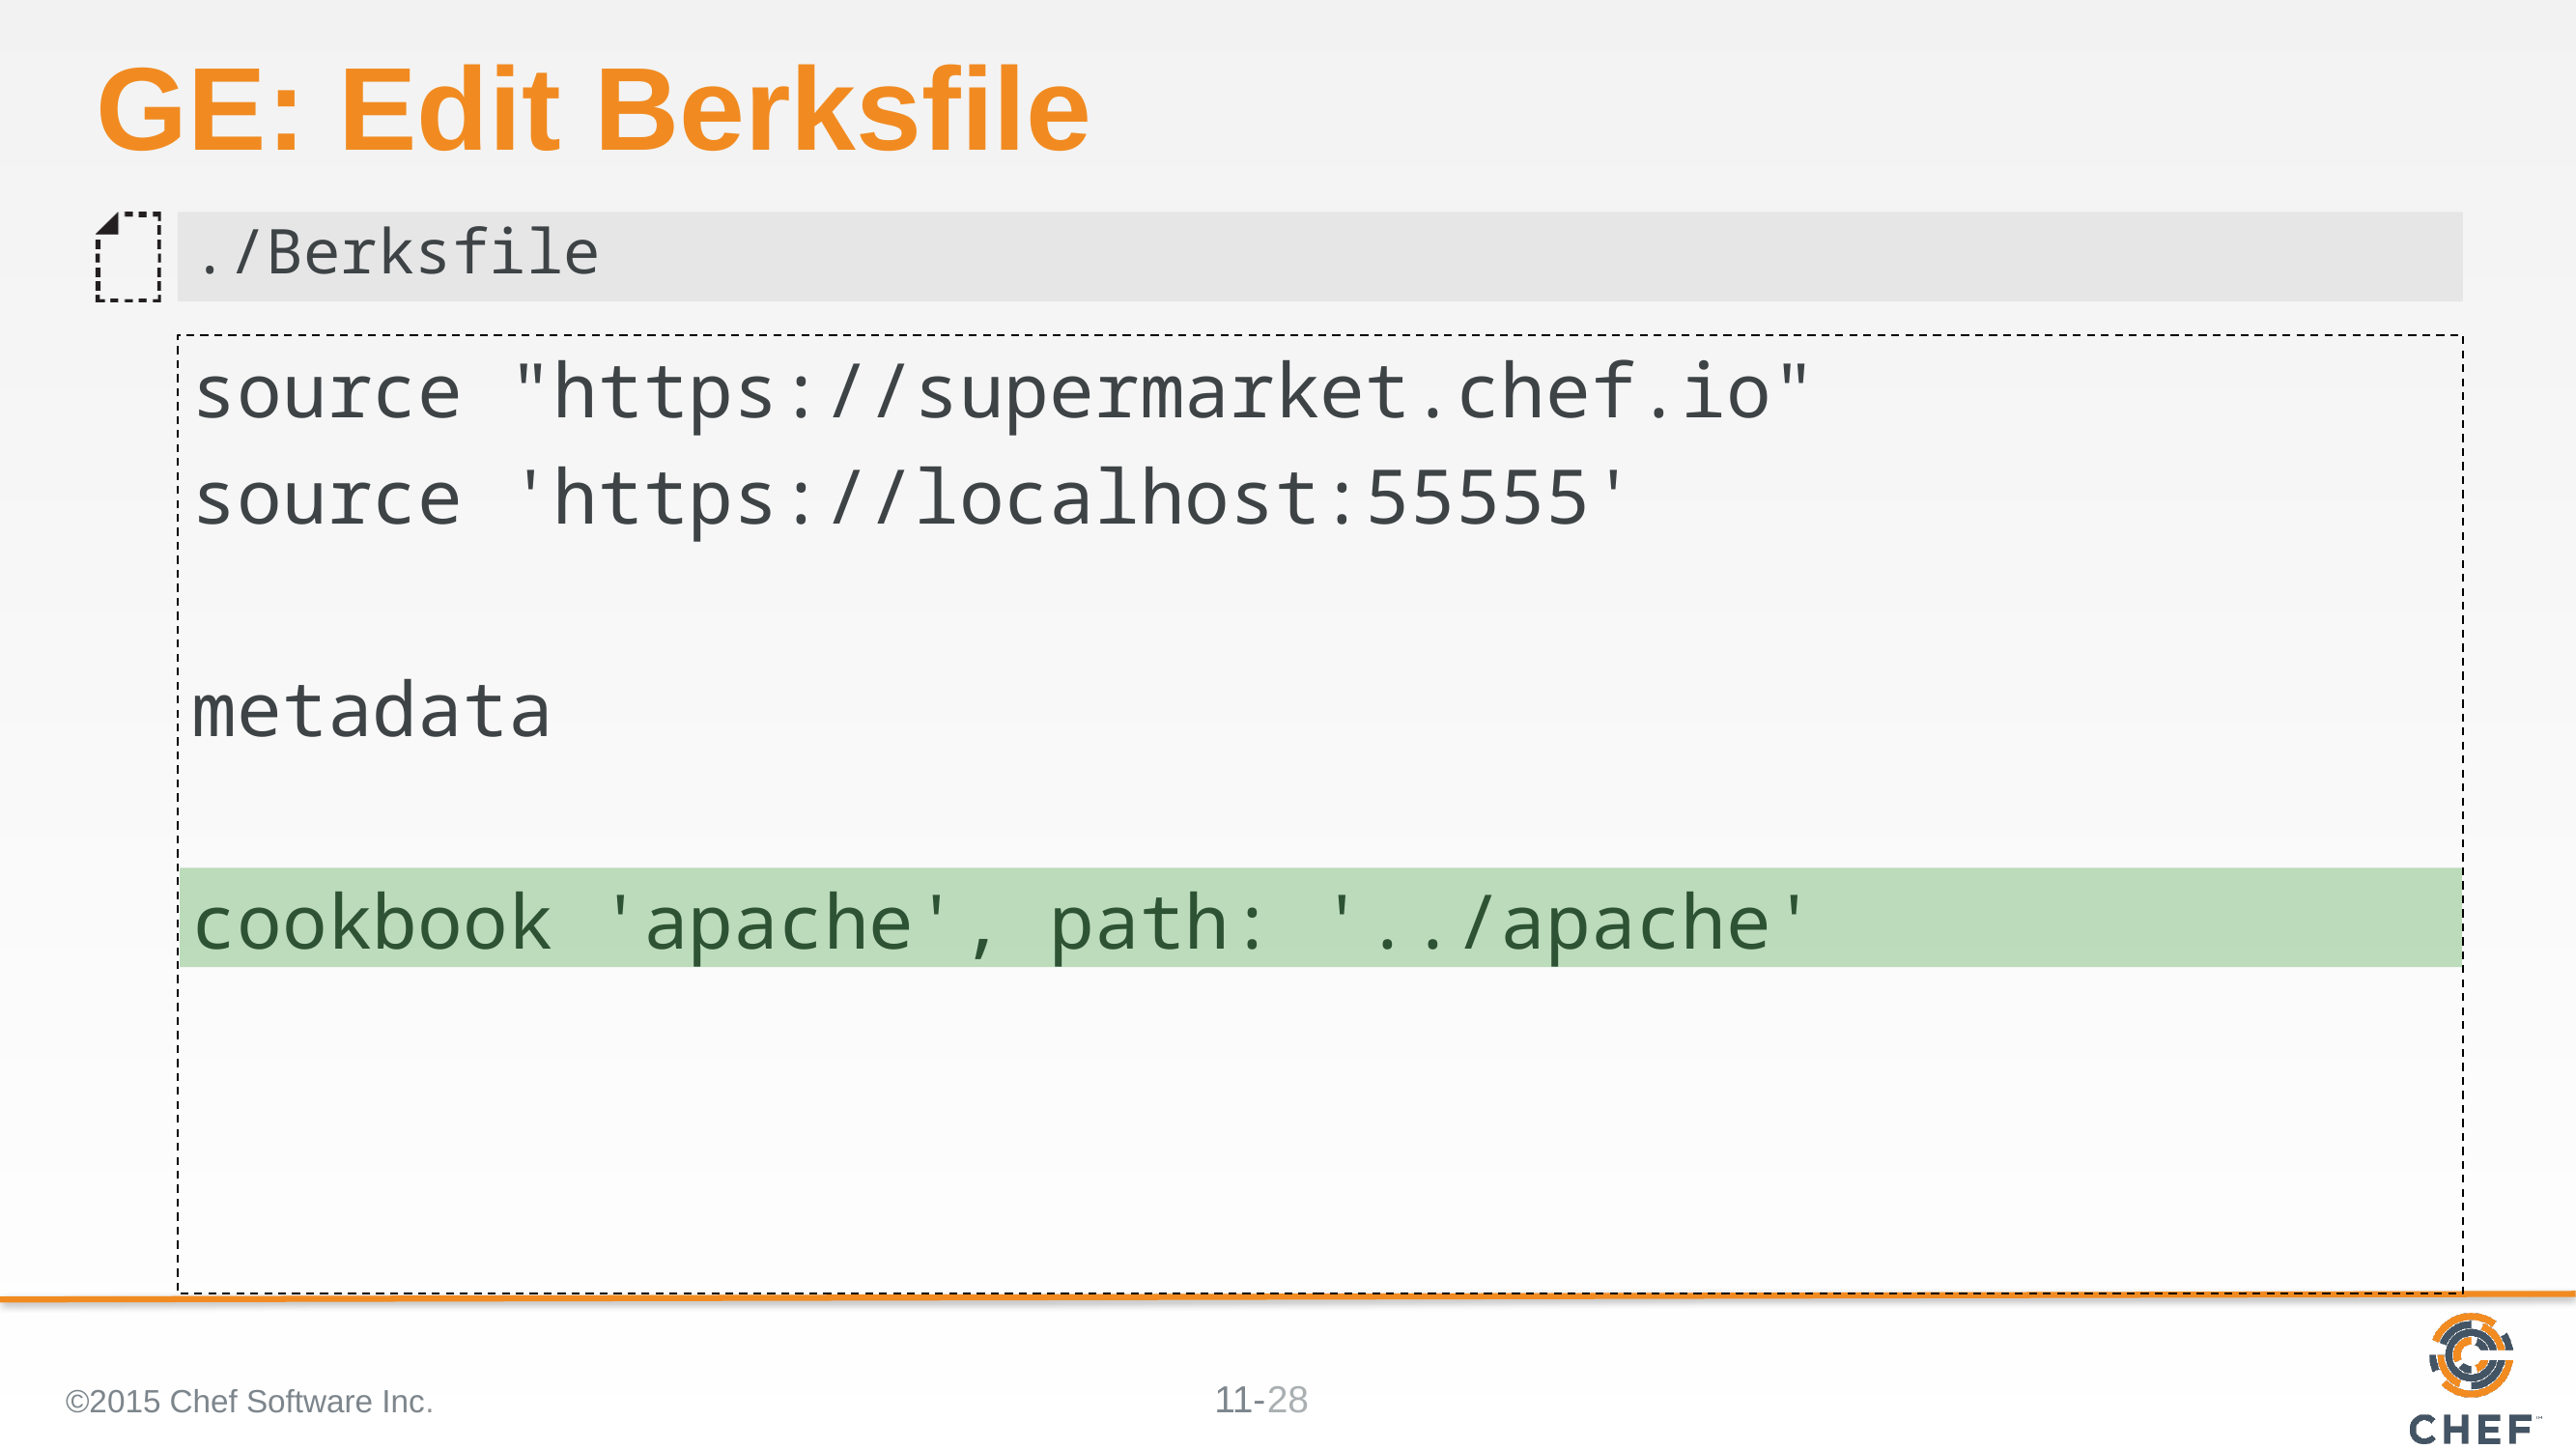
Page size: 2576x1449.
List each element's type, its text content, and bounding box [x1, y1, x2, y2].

list source "https://supermarket.chef.io" source 'https://localhost:55555' metadata cookbook 'apache', path: '../apache' [177, 334, 2464, 1294]
picture [2399, 1297, 2550, 1449]
text_box [180, 867, 2462, 968]
title GE: Edit Berksfile [96, 48, 2463, 180]
footer ©2015 Chef Software Inc. [51, 1359, 952, 1440]
slide_number 28 [998, 1359, 1578, 1437]
list ./Berksfile [177, 212, 2463, 302]
